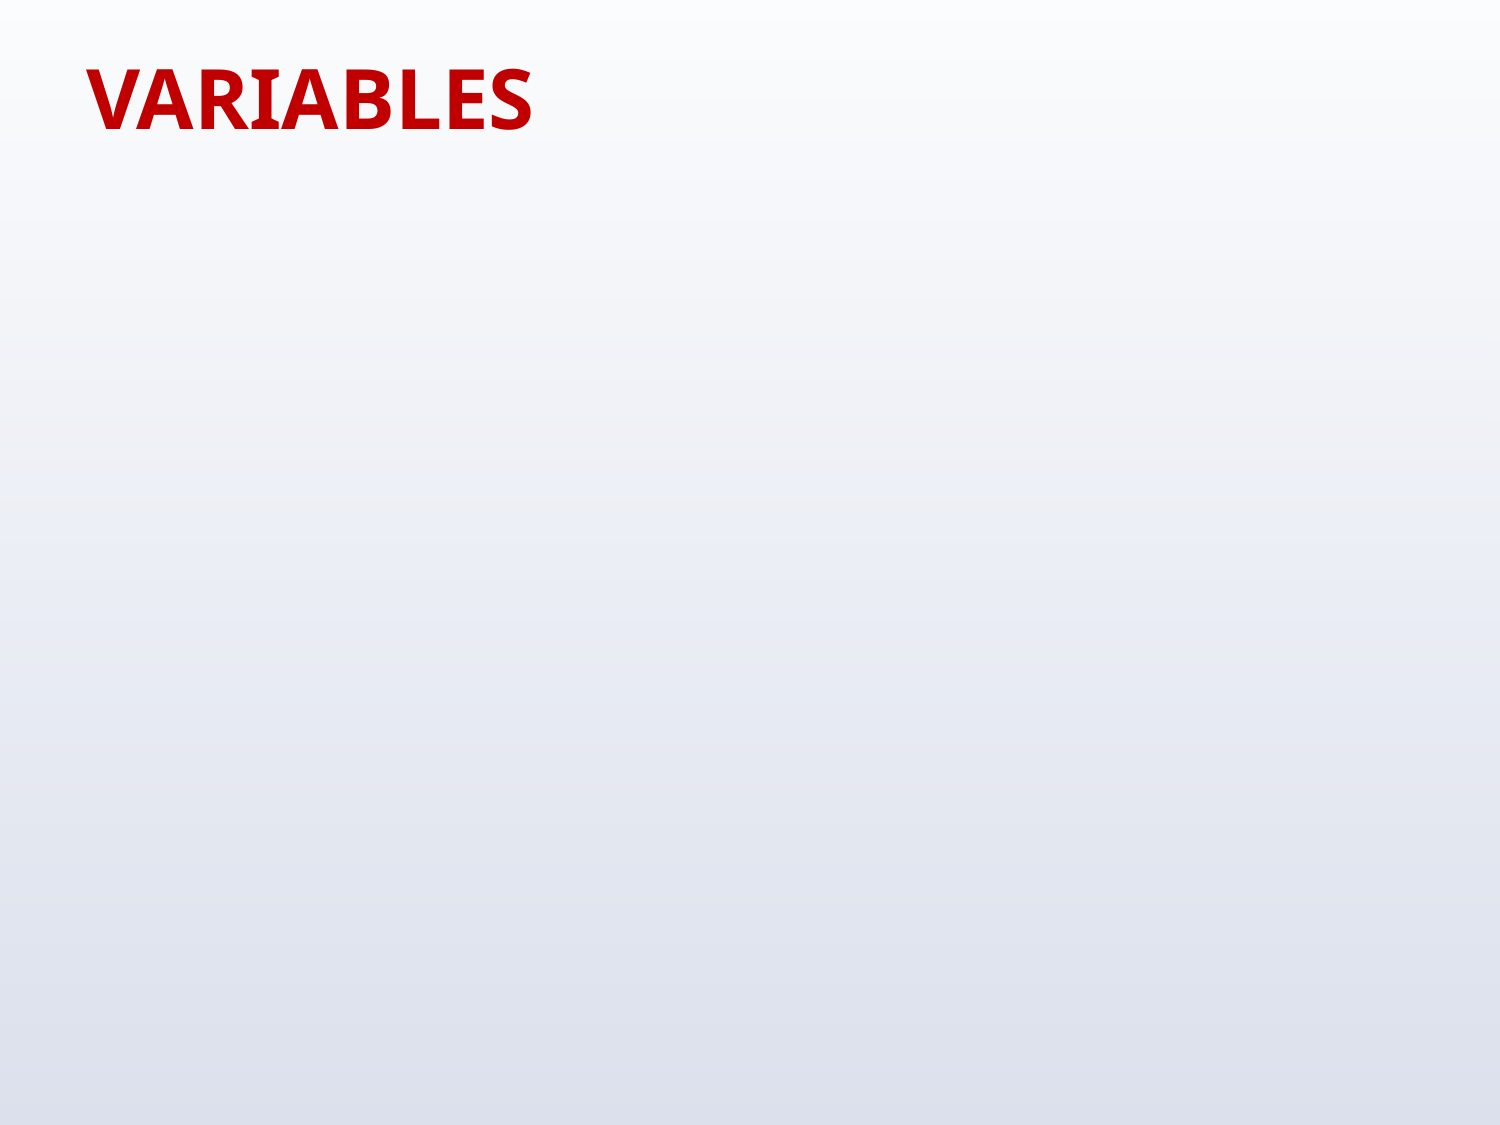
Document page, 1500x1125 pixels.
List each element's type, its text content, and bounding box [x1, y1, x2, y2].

title VARIABLES [78, 33, 1304, 154]
